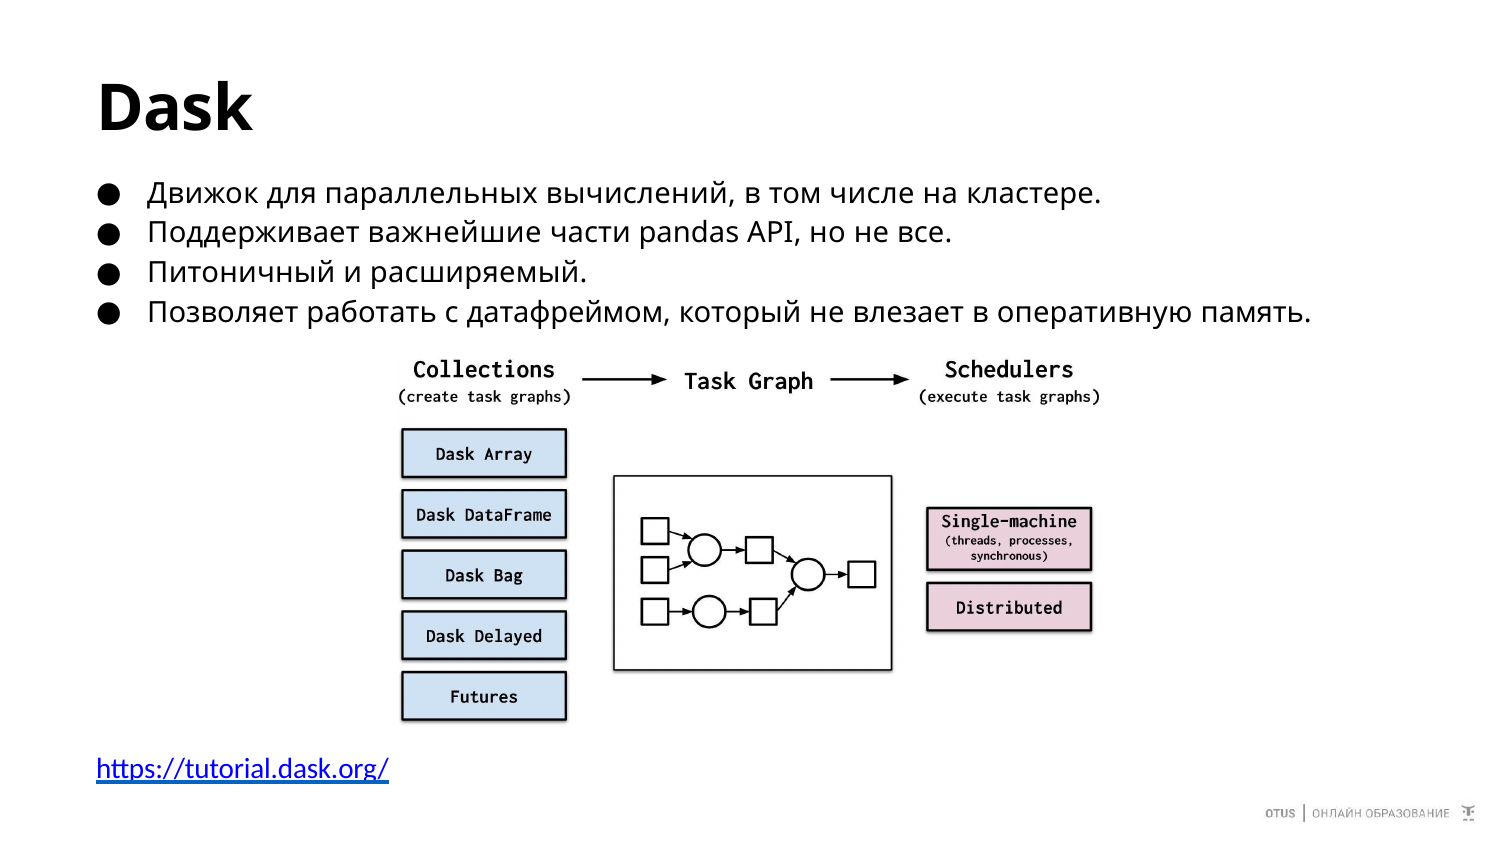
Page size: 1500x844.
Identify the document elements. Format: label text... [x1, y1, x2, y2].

title Dask [94, 63, 738, 167]
text_box Движок для параллельных вычислений, в том числе на кластере. Поддерживает важнейшие части pandas API, но не все. Питоничный и расширяемый. Позволяет работать с датафреймом, который не влезает в оперативную память. [94, 167, 1326, 328]
picture [396, 358, 1102, 726]
picture [1262, 799, 1475, 825]
text_box https://tutorial.dask.org/ [94, 746, 397, 784]
